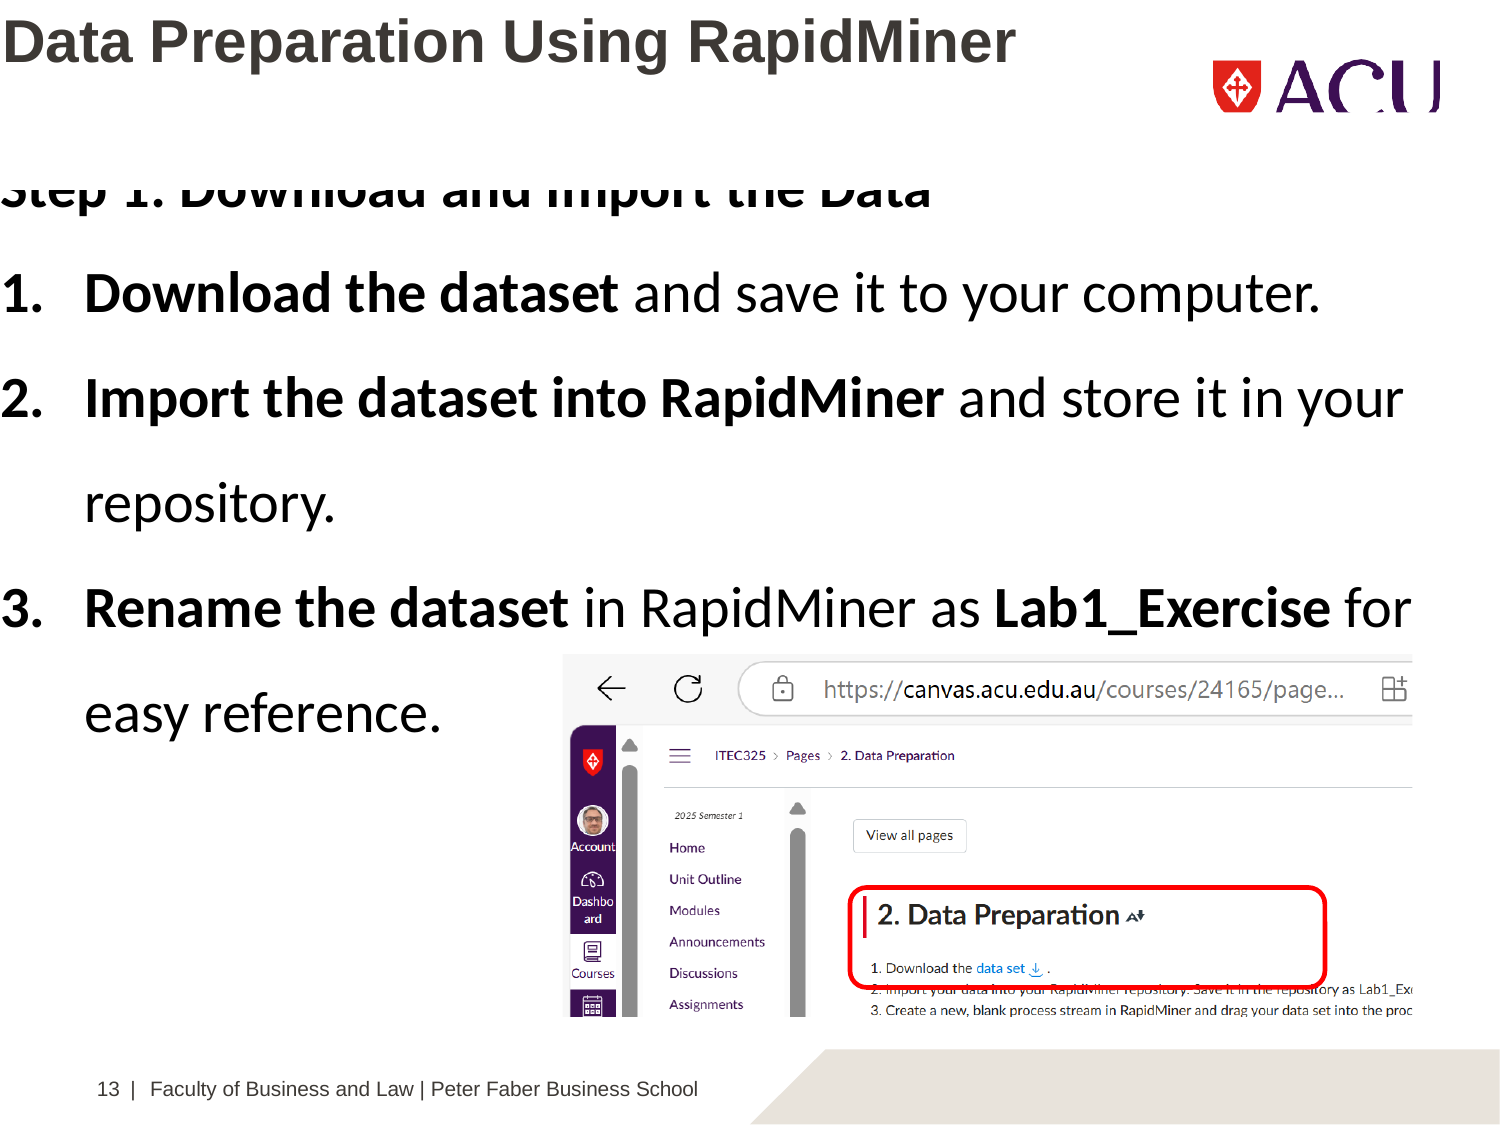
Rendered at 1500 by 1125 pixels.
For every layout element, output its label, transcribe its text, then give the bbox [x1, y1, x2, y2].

picture [1213, 59, 1440, 112]
title Data Preparation Using RapidMiner [0, 0, 1163, 190]
picture [562, 654, 1413, 1018]
slide_number 13 | Faculty of Business and Law | Peter Faber Business School [90, 1075, 703, 1125]
text_box Step 1: Download and Import the Data Download the dataset and save it to your computer. Import the dataset into RapidMiner and store it in your repository. Rename the dataset in RapidMiner as Lab1_Exercise for easy reference. [0, 112, 1500, 744]
